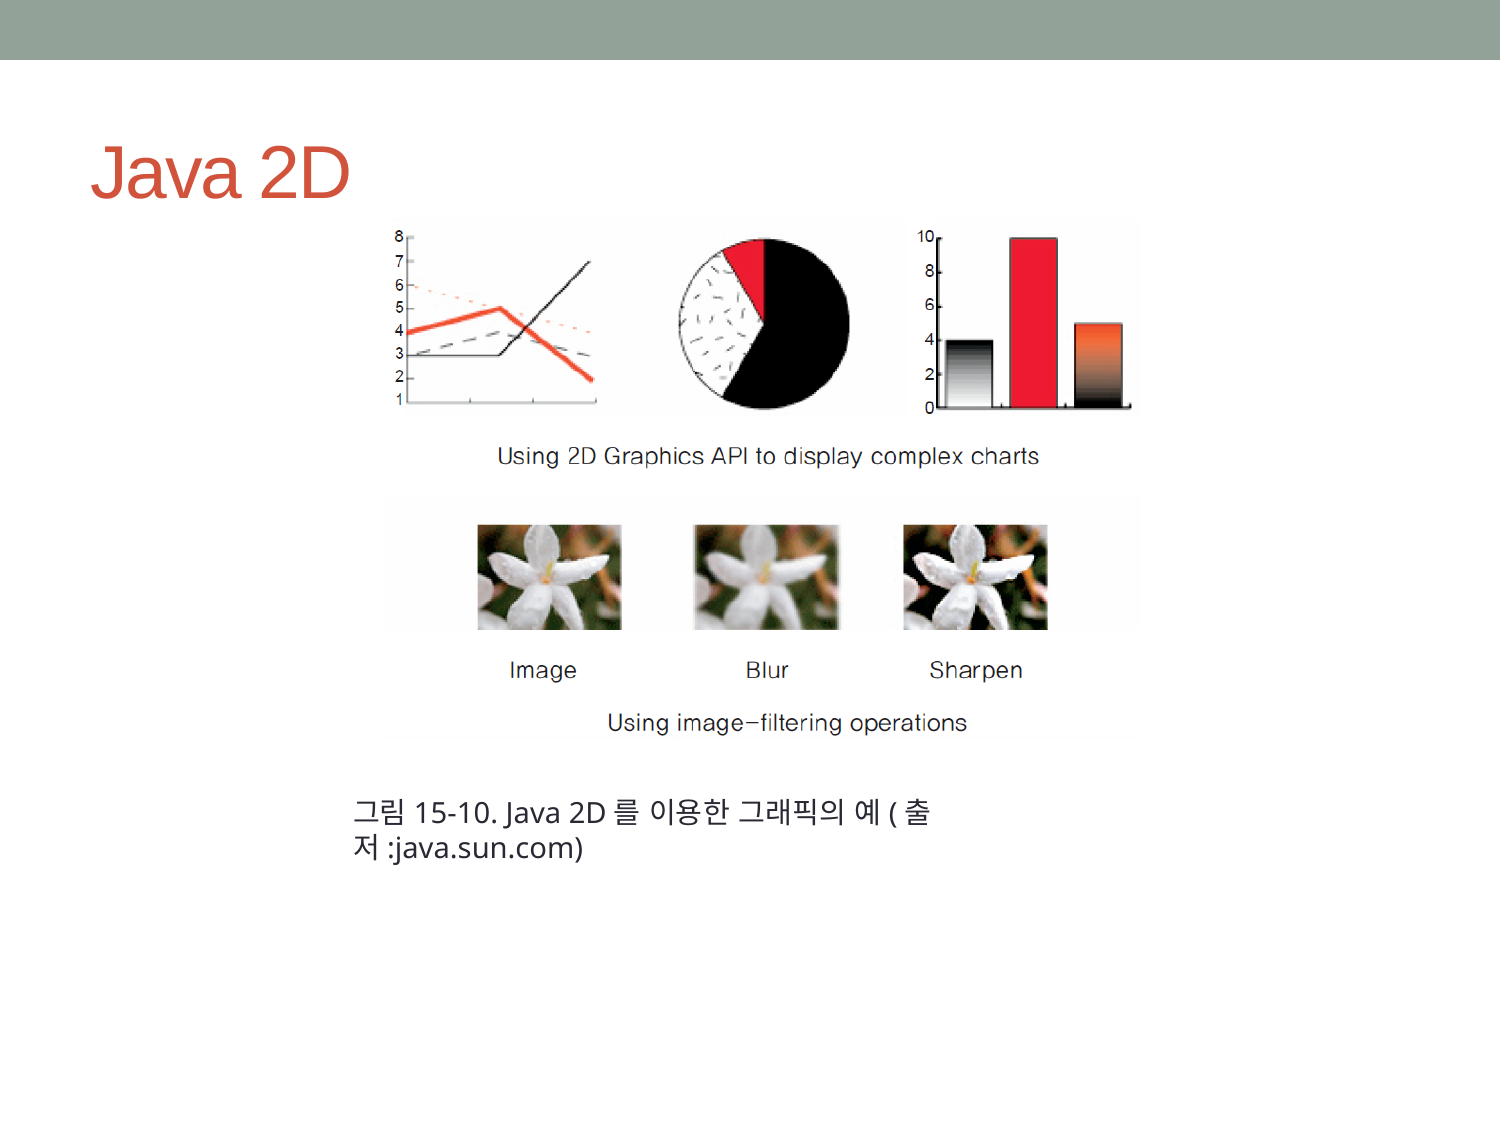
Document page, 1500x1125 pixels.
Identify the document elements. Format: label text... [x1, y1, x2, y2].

title Java 2D [75, 87, 1425, 250]
picture [384, 218, 1141, 740]
text_box 그림15-10. Java 2D를 이용한 그래픽의 예(출저:java.sun.com) [338, 786, 1168, 872]
